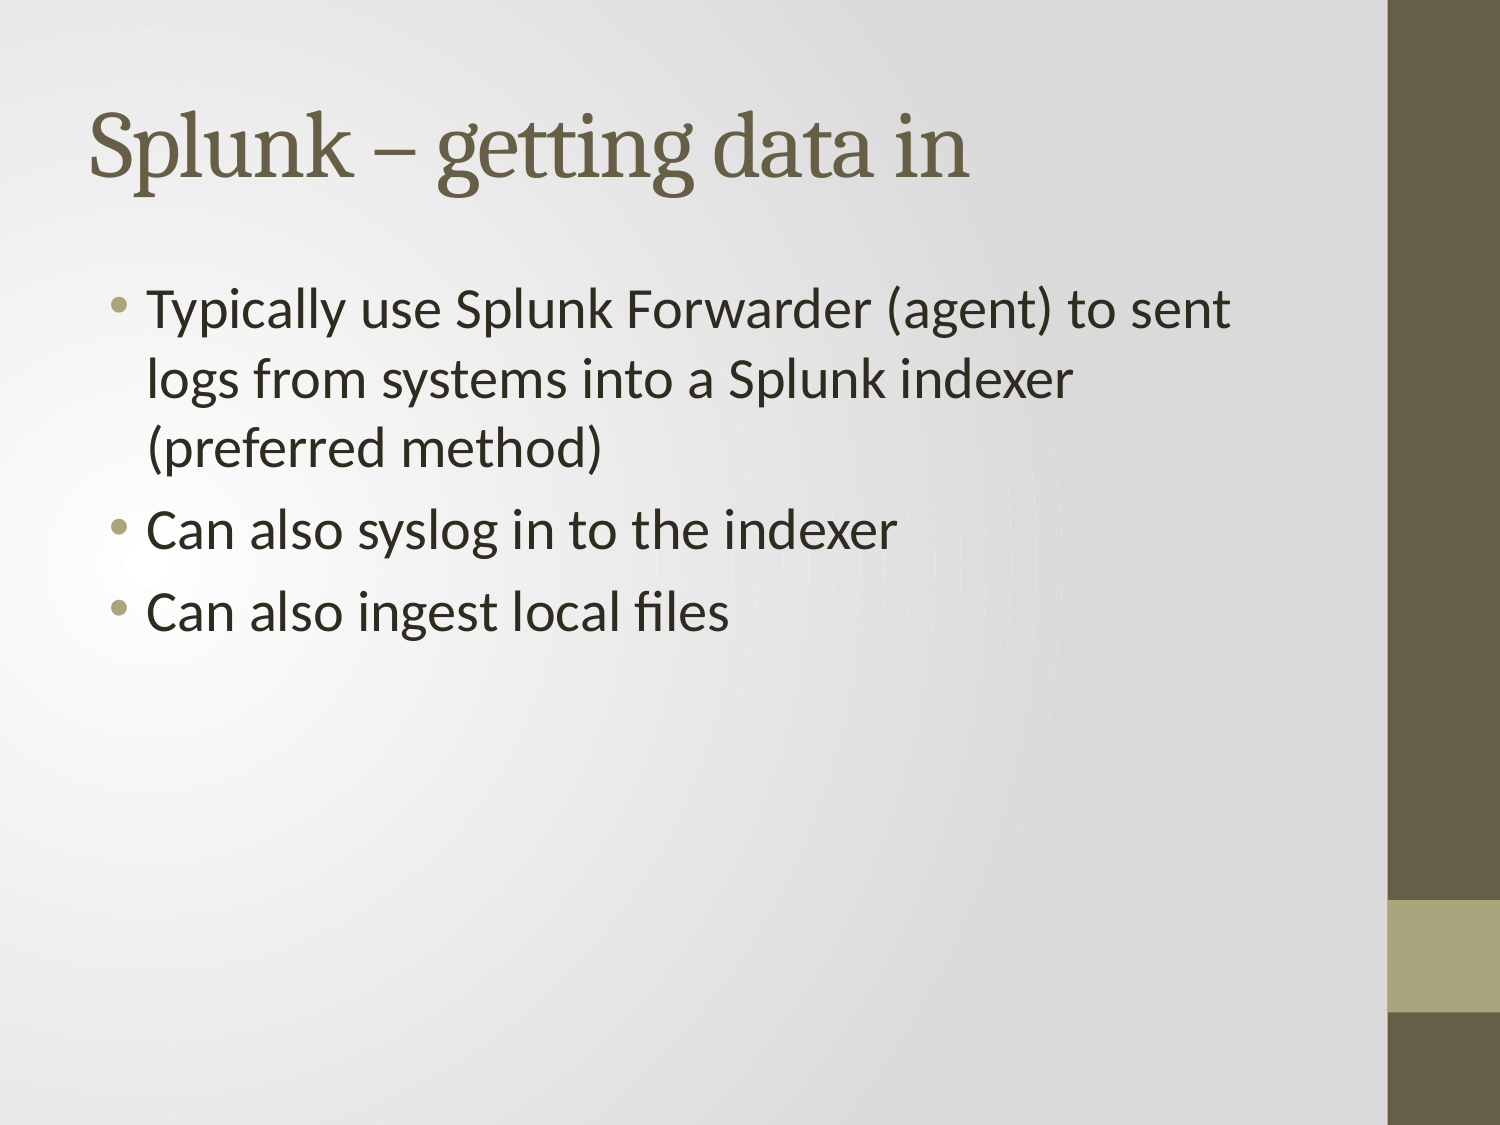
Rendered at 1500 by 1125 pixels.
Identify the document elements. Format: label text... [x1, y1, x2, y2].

list Typically use Splunk Forwarder (agent) to sent logs from systems into a Splunk indexer (preferred method) Can also syslog in to the indexer Can also ingest local files [75, 262, 1325, 1050]
title Splunk – getting data in [75, 45, 1325, 233]
